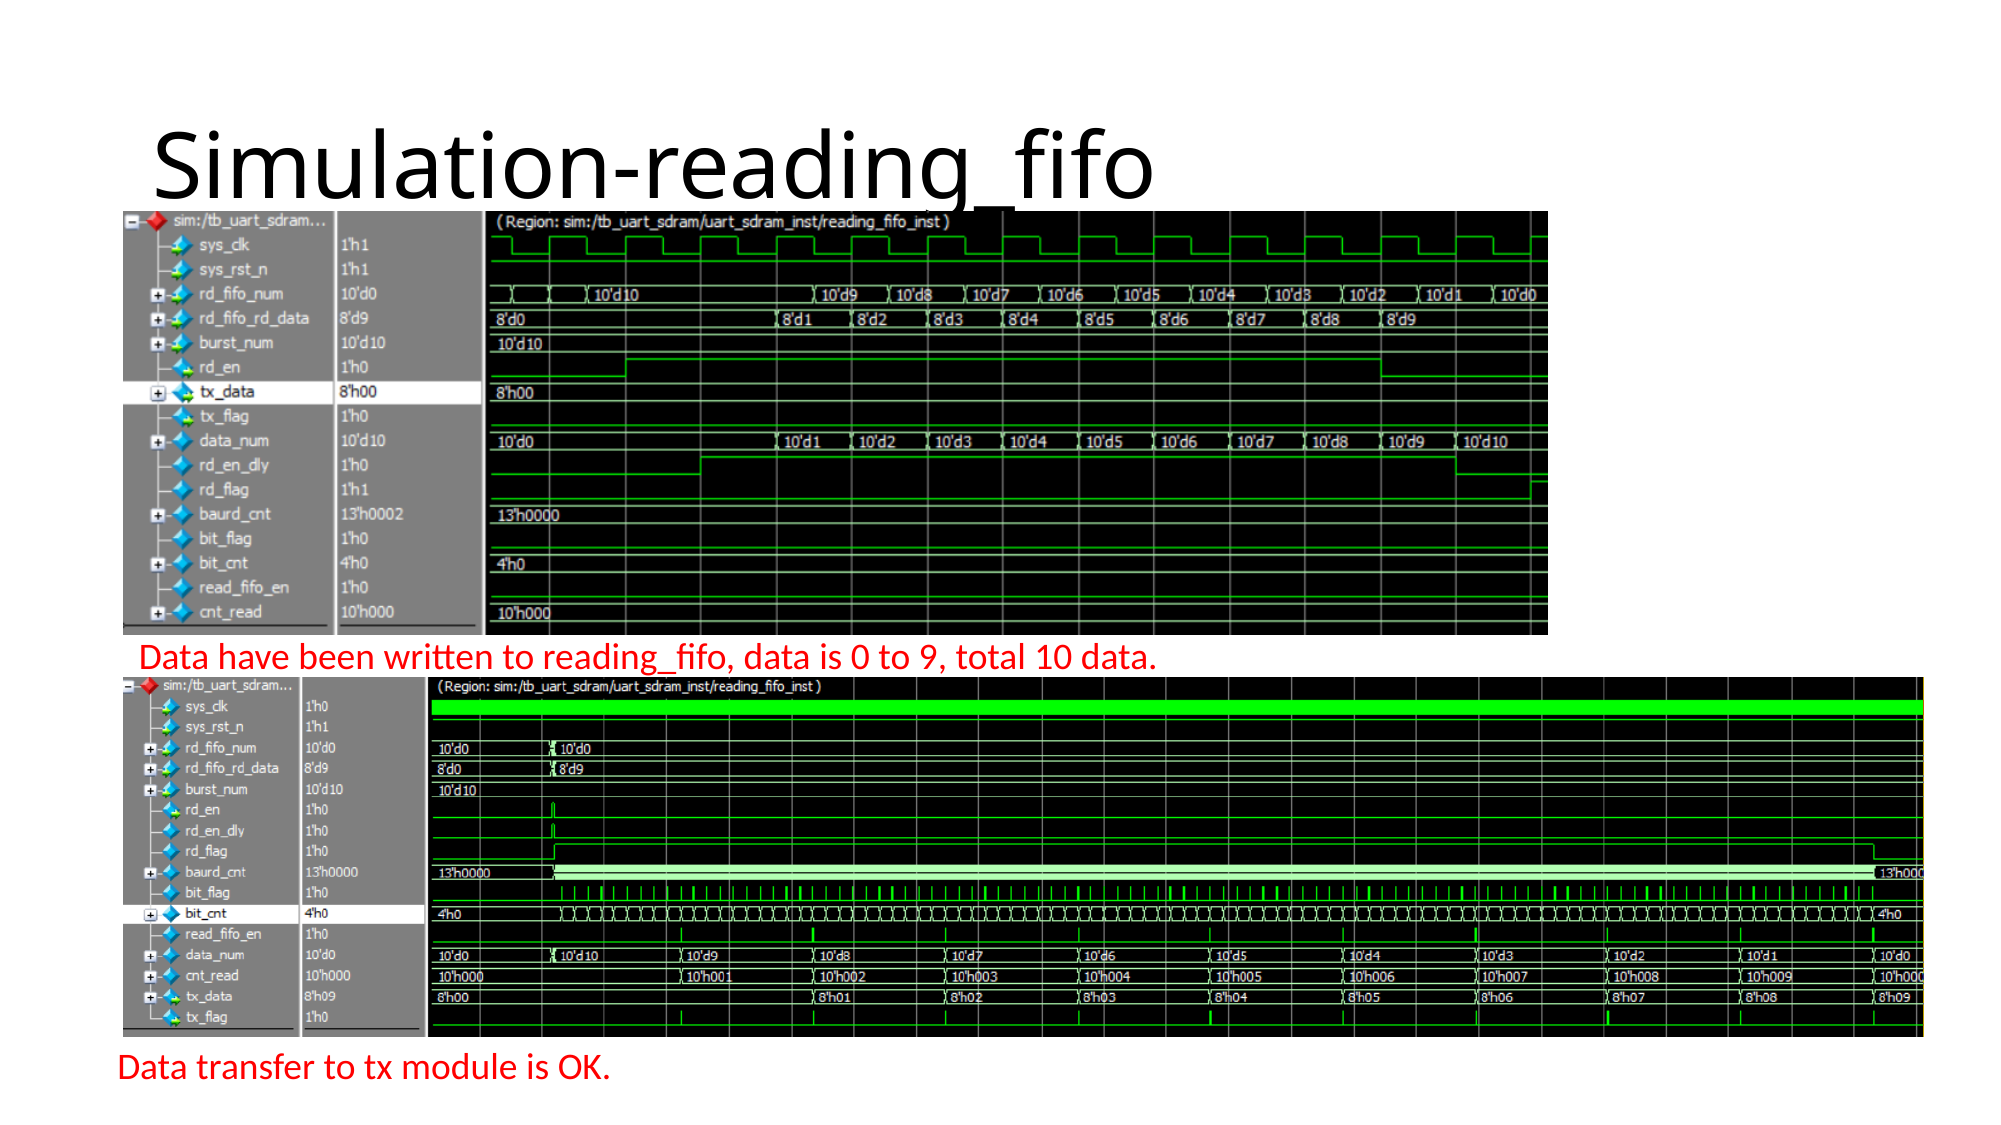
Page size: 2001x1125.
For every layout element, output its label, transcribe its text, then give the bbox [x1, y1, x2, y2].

text_box Data have been written to reading_fifo, data is 0 to 9, total 10 data. [123, 635, 1234, 677]
picture [123, 211, 1548, 635]
title Simulation-reading_fifo [137, 59, 1863, 278]
picture [123, 677, 1924, 1037]
text_box Data transfer to tx module is OK. [102, 1034, 1052, 1095]
